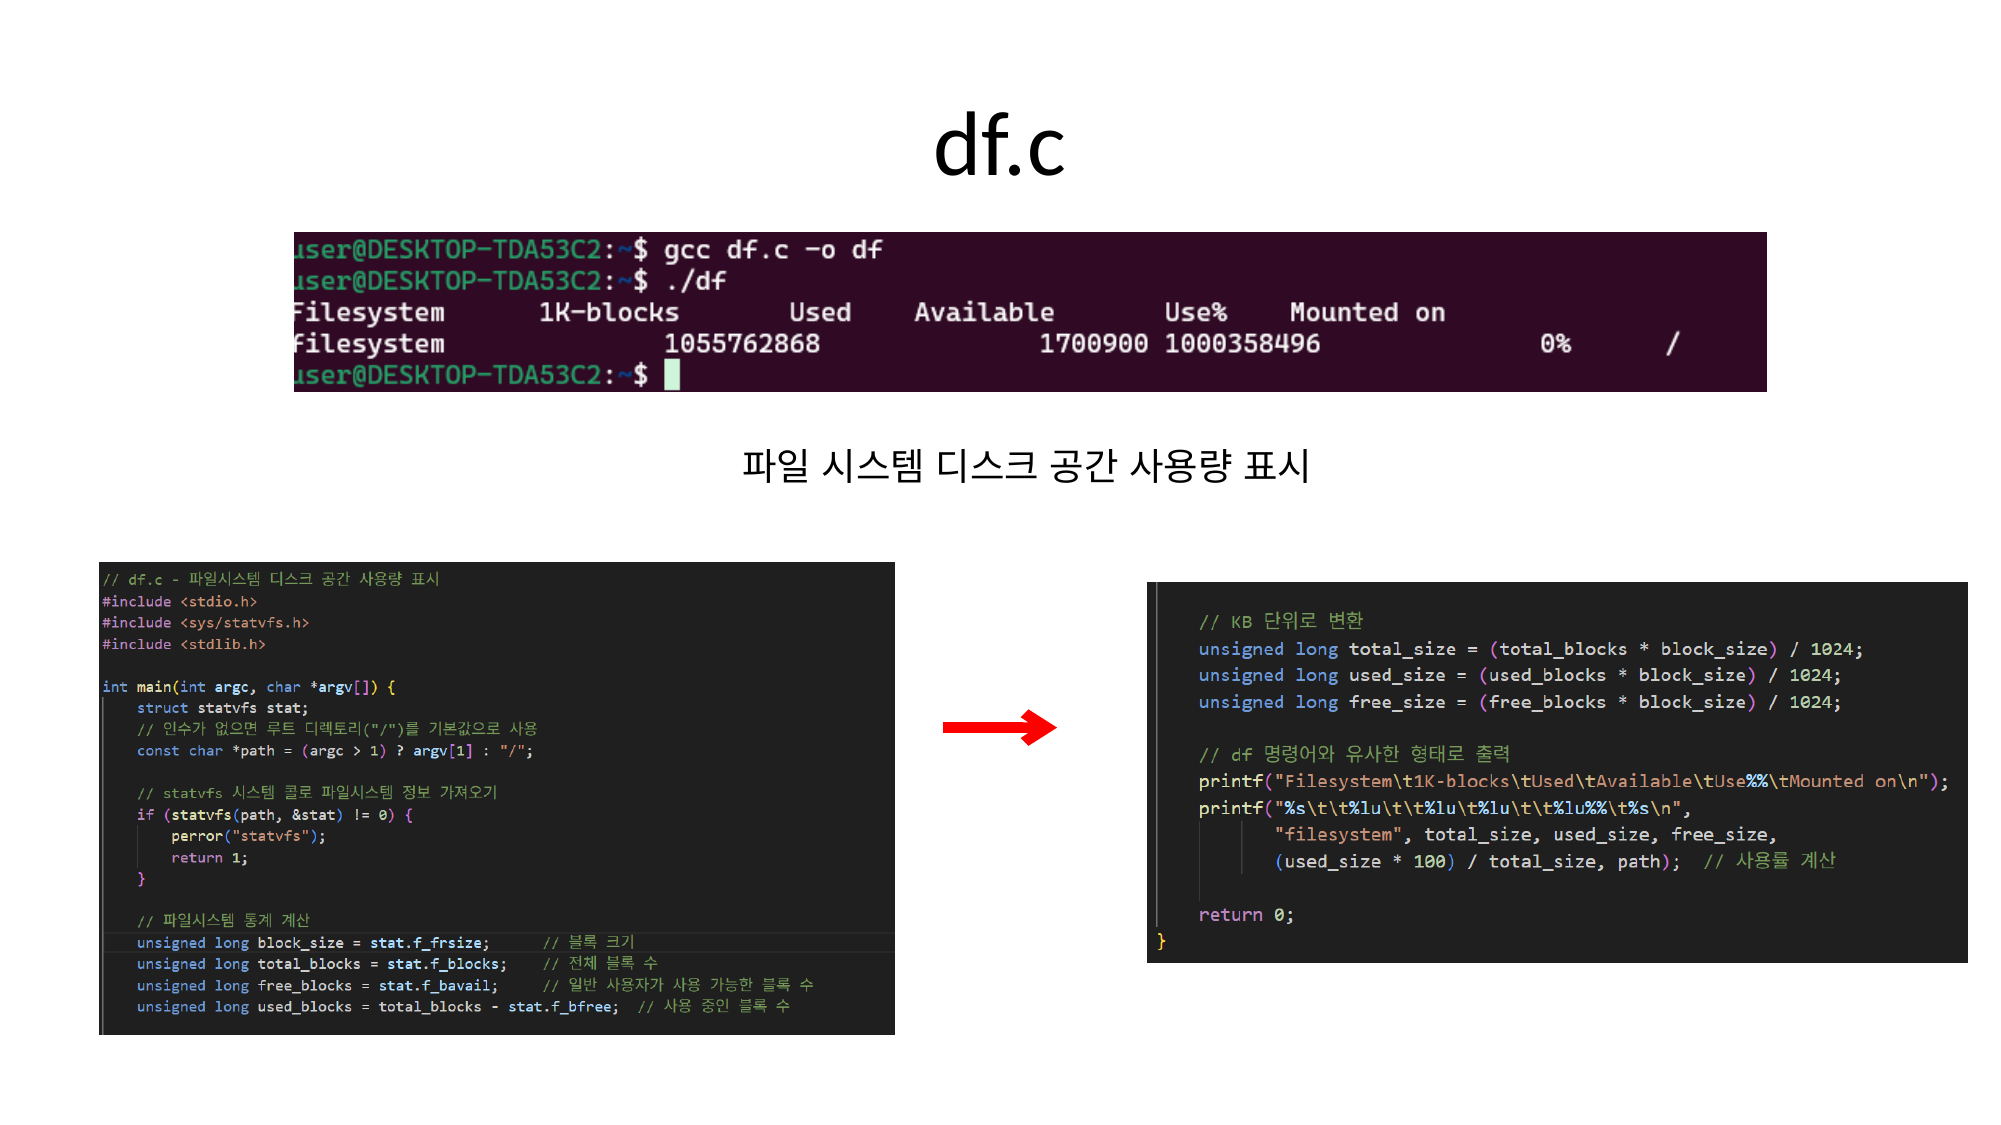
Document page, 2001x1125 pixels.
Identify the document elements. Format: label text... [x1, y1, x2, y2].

title df.c [99, 45, 1900, 233]
picture [1146, 582, 1969, 964]
picture [99, 561, 896, 1035]
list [293, 232, 1767, 393]
text_box 파일 시스템 디스크 공간 사용량 표시 [727, 435, 1410, 496]
